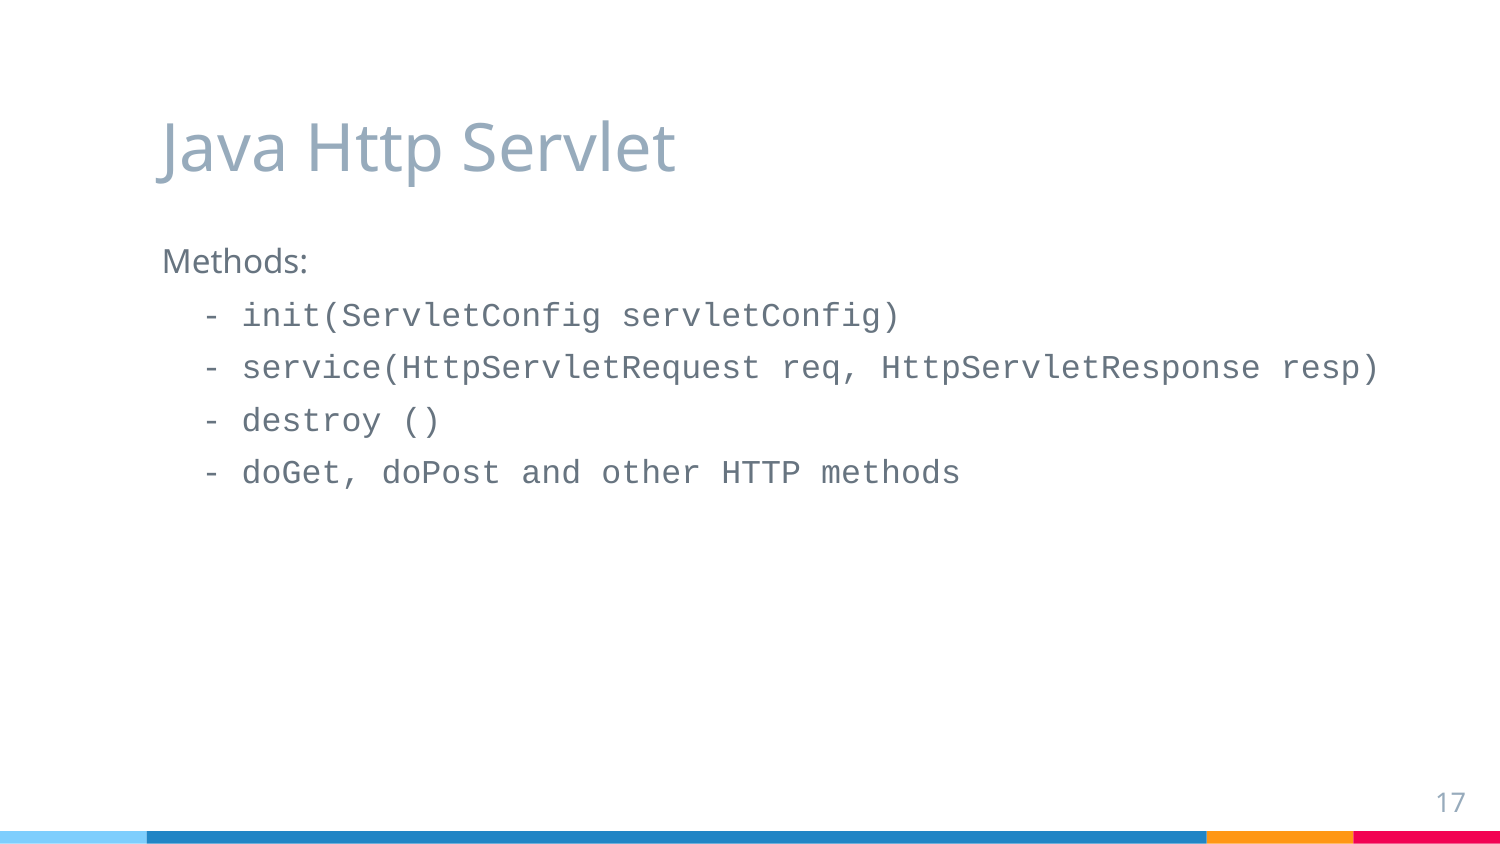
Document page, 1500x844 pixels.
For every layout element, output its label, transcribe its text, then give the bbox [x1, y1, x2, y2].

slide_number 17 [1391, 770, 1482, 822]
list Methods: - init(ServletConfig servletConfig) - service(HttpServletRequest req, HttpServletResponse resp) - destroy () - doGet, doPost and other HTTP methods [146, 225, 1482, 809]
title Java Http Servlet [146, 58, 1207, 200]
